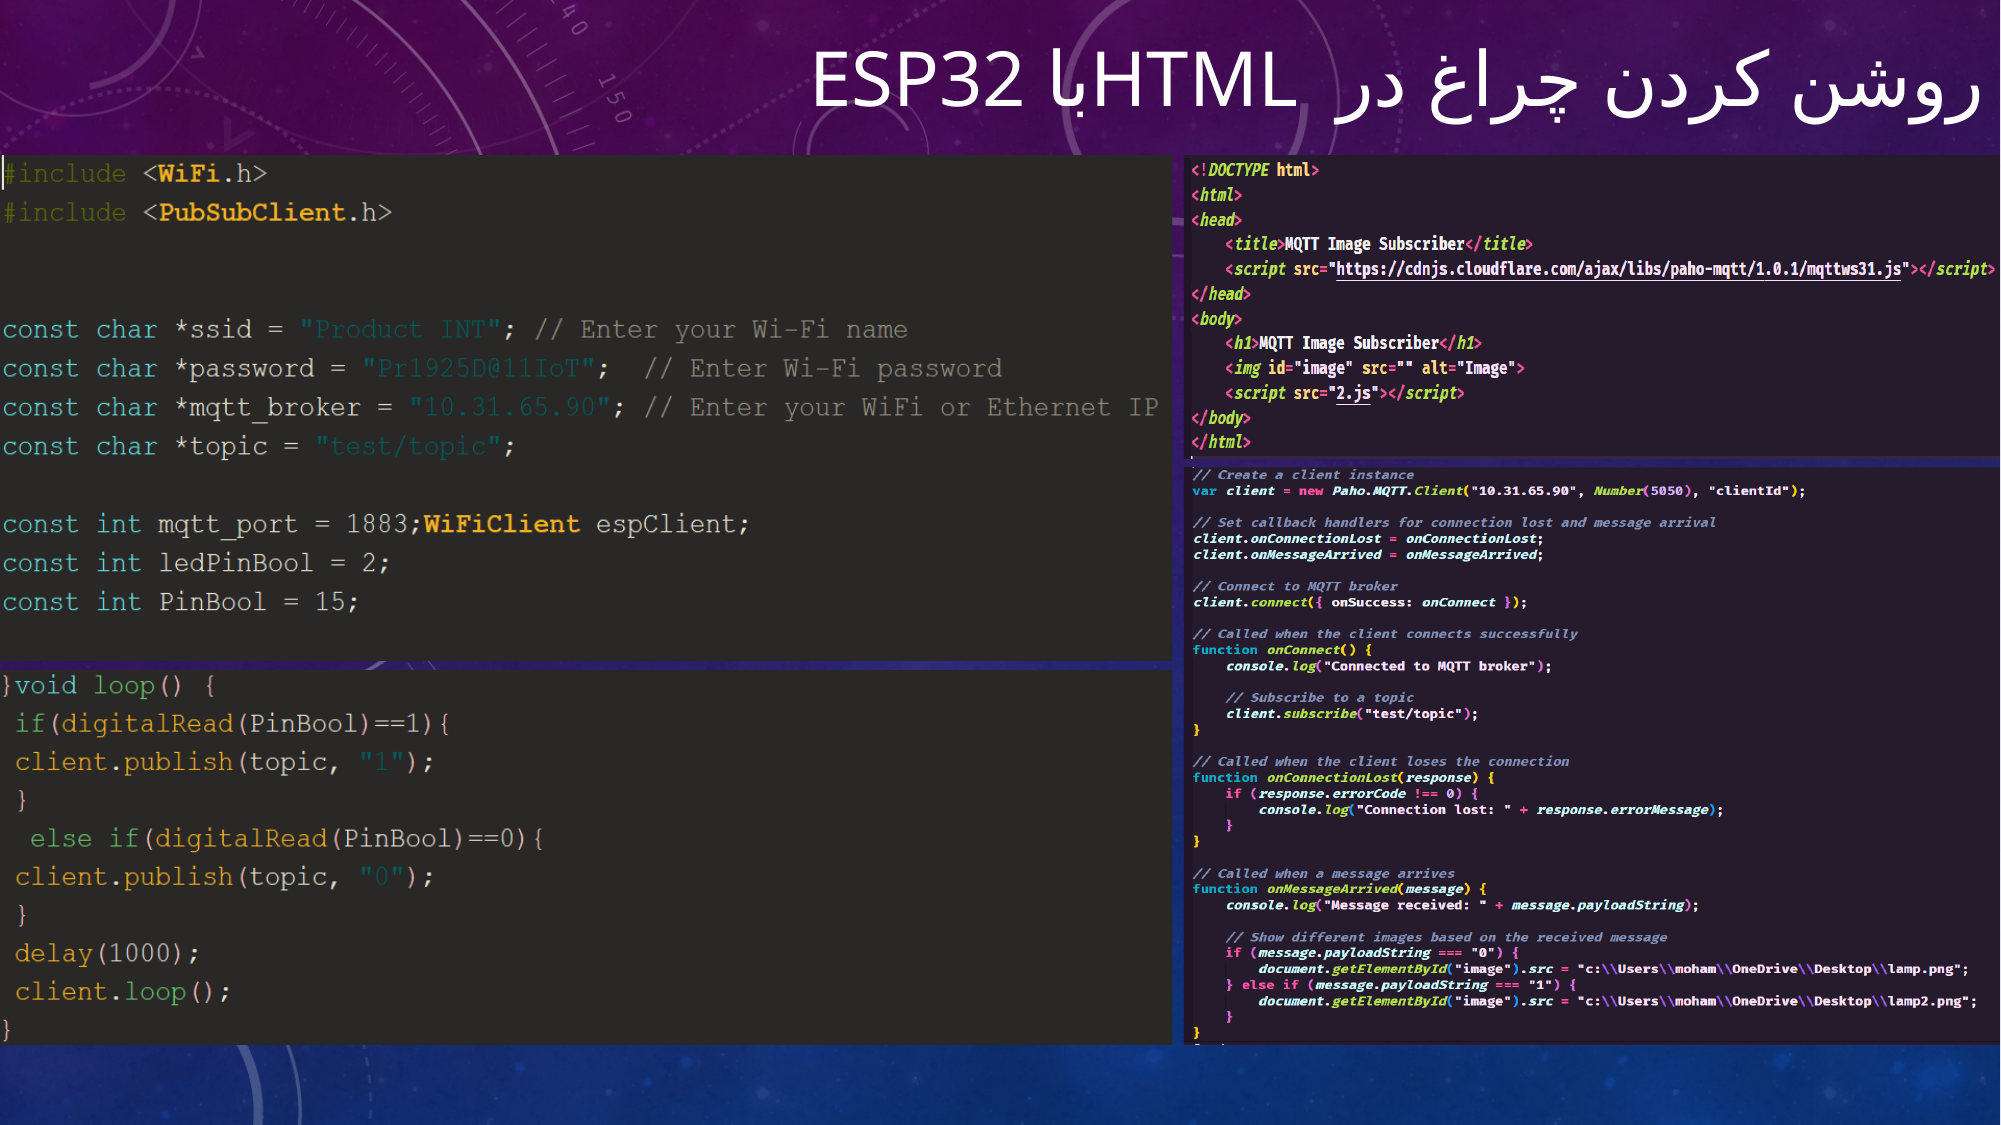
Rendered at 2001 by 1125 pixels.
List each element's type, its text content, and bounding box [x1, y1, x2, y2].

title روشن کردن چراغ در htmlبا esp32 [782, 0, 2000, 130]
picture [0, 0, 2001, 1125]
